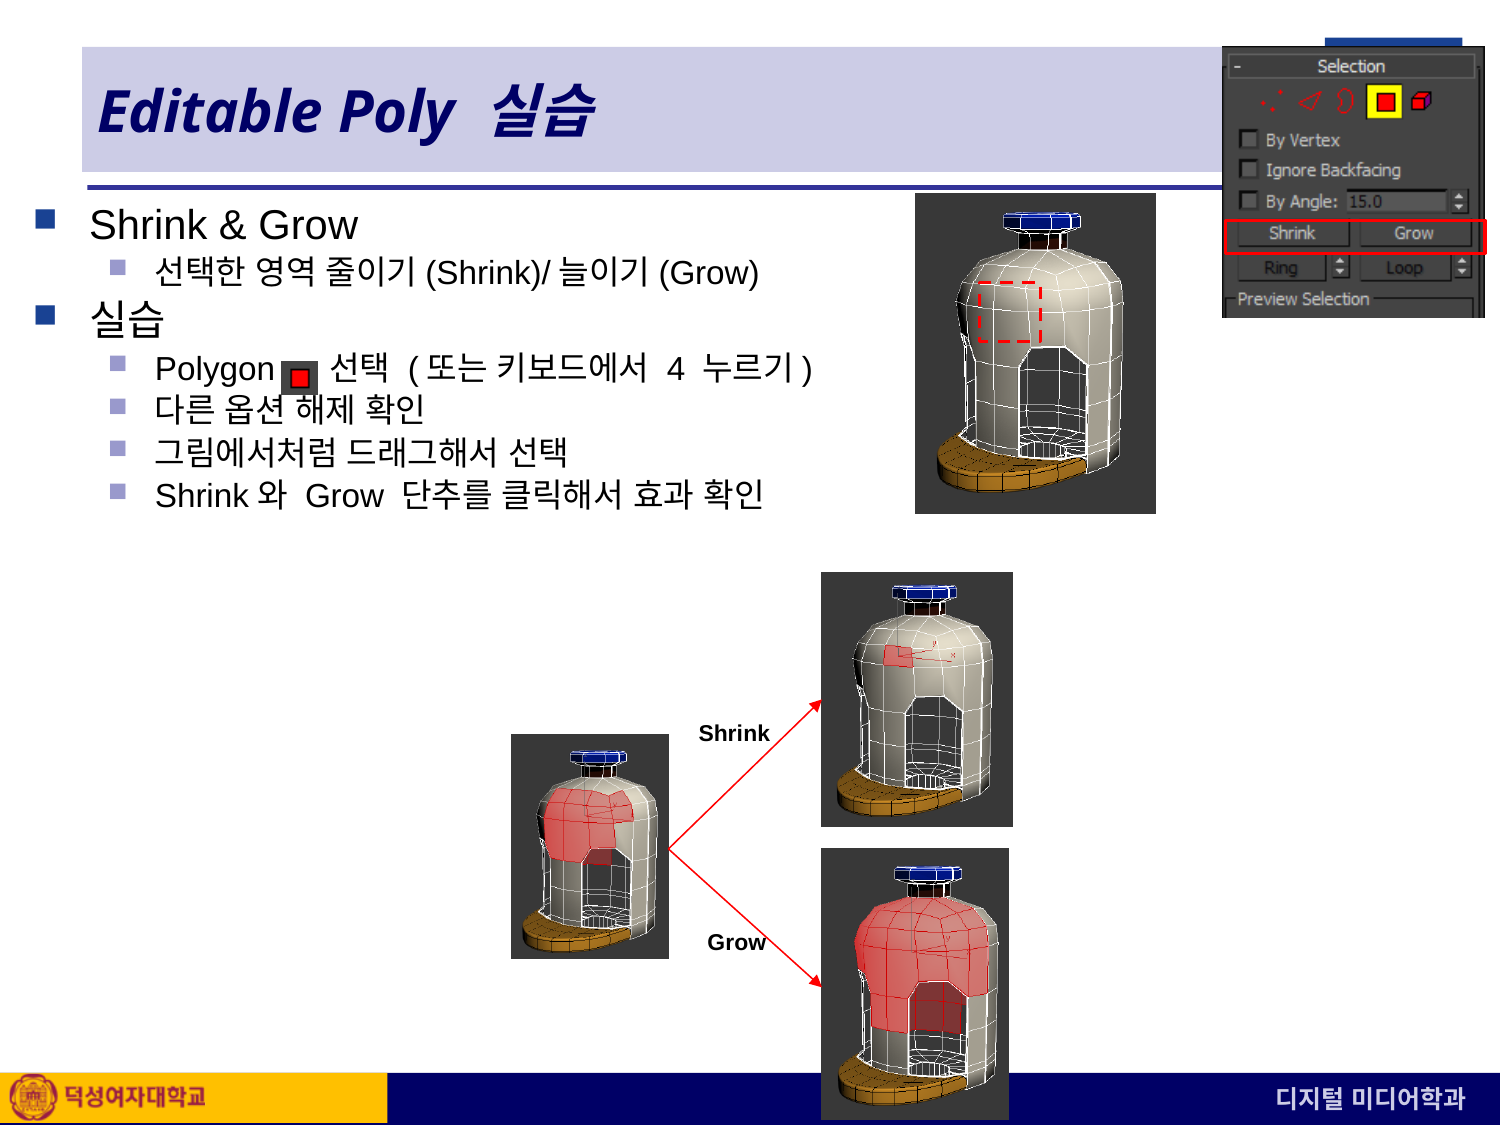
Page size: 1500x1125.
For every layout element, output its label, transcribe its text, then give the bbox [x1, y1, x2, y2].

picture [821, 572, 1013, 827]
picture [0, 1034, 229, 1125]
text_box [915, 192, 1156, 515]
title Editable Poly 실습 [81, 46, 1221, 173]
picture [821, 848, 1009, 1120]
picture [510, 734, 668, 959]
text_box Shrink & Grow 선택한 영역 줄이기(Shrink)/늘이기(Grow) 실습 Polygon 선택 (또는 키보드에서 4 누르기) 다른 옵션 해제 확인 그림에서처럼 드래그해서 선택 Shrink와 Grow 단추를 클릭해서 효과 확인 [17, 196, 1500, 1026]
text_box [668, 848, 823, 988]
picture [281, 361, 318, 395]
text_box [668, 699, 823, 848]
picture [1222, 46, 1486, 318]
